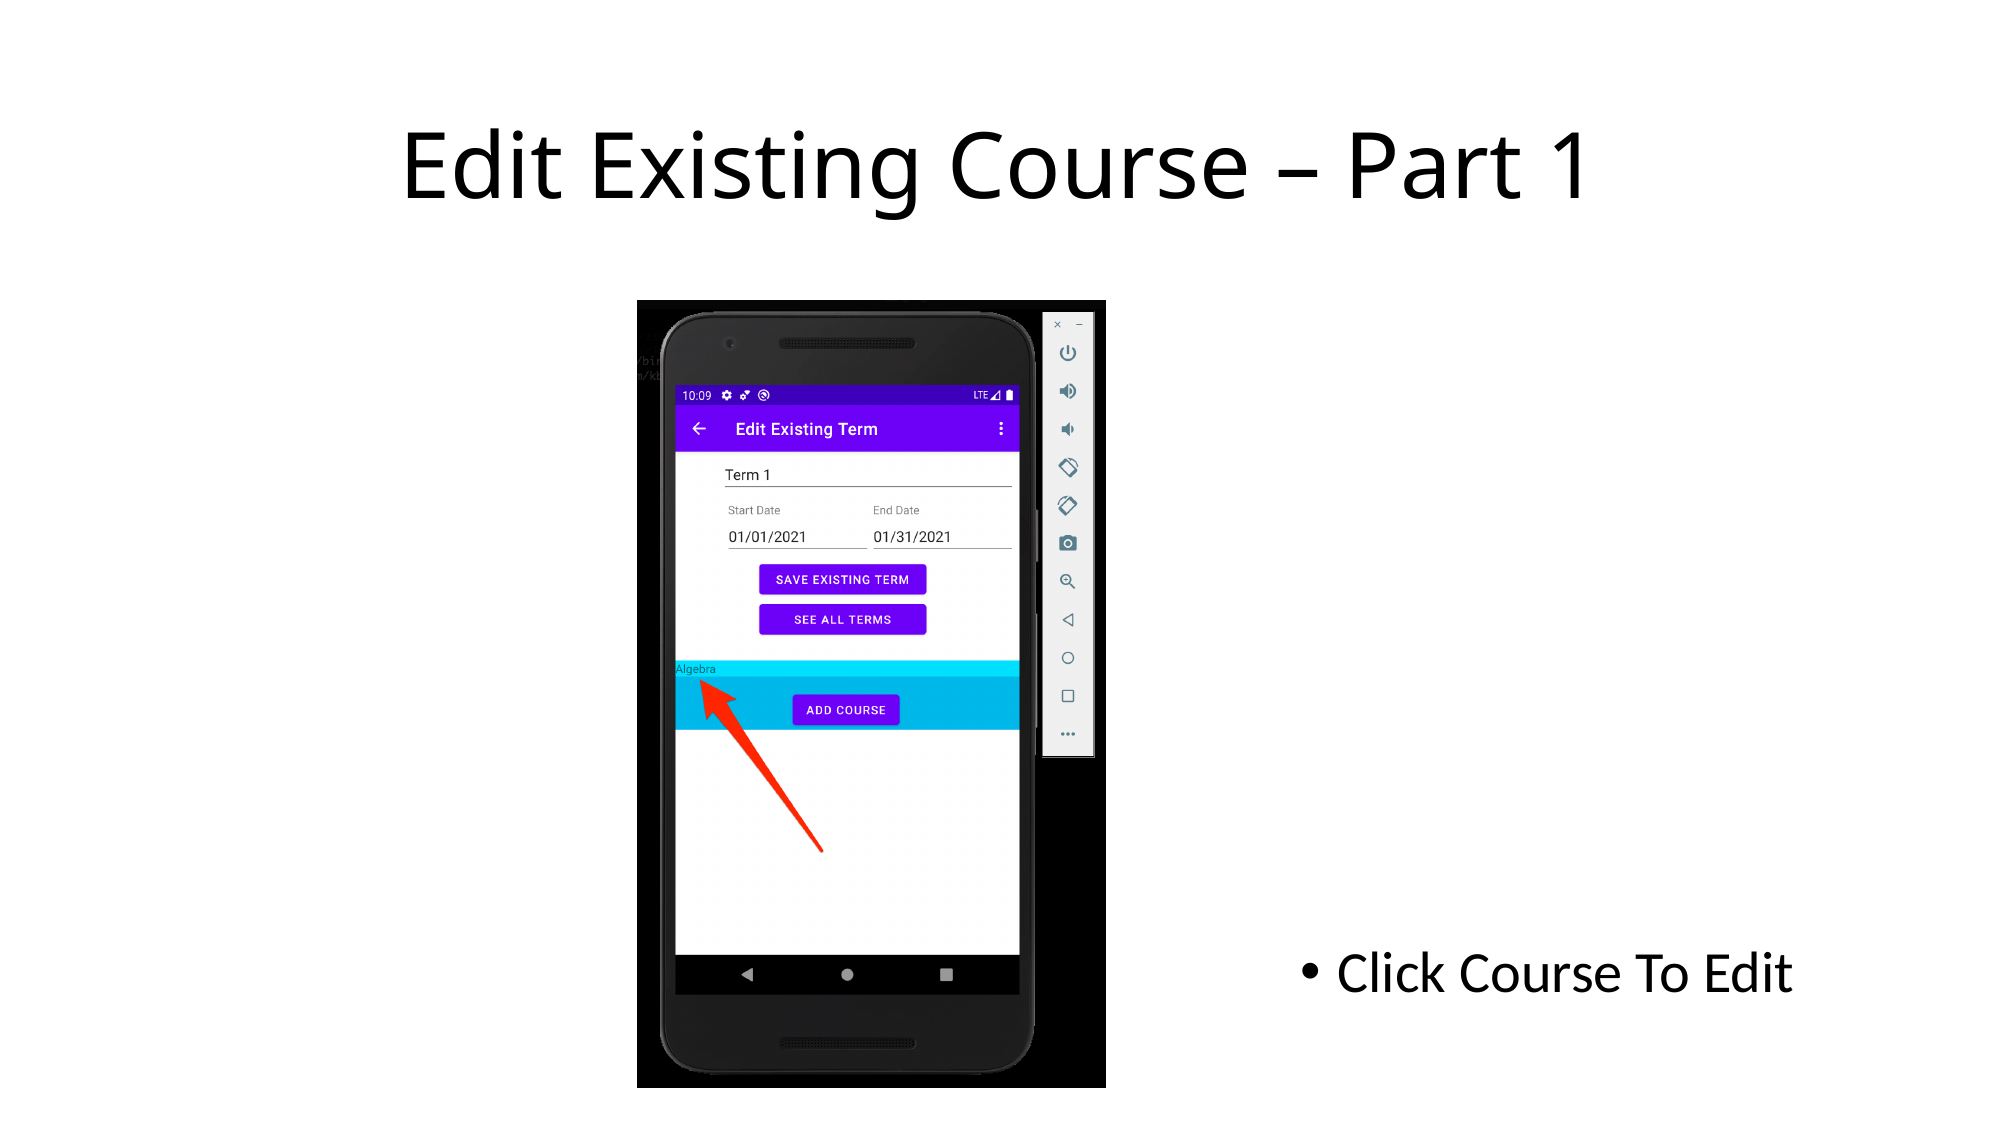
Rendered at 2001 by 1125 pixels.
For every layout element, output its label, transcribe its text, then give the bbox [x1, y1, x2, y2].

title Edit Existing Course – Part 1 [137, 59, 1863, 278]
list Click Course To Edit [1285, 934, 1863, 1014]
picture [637, 300, 1106, 1088]
